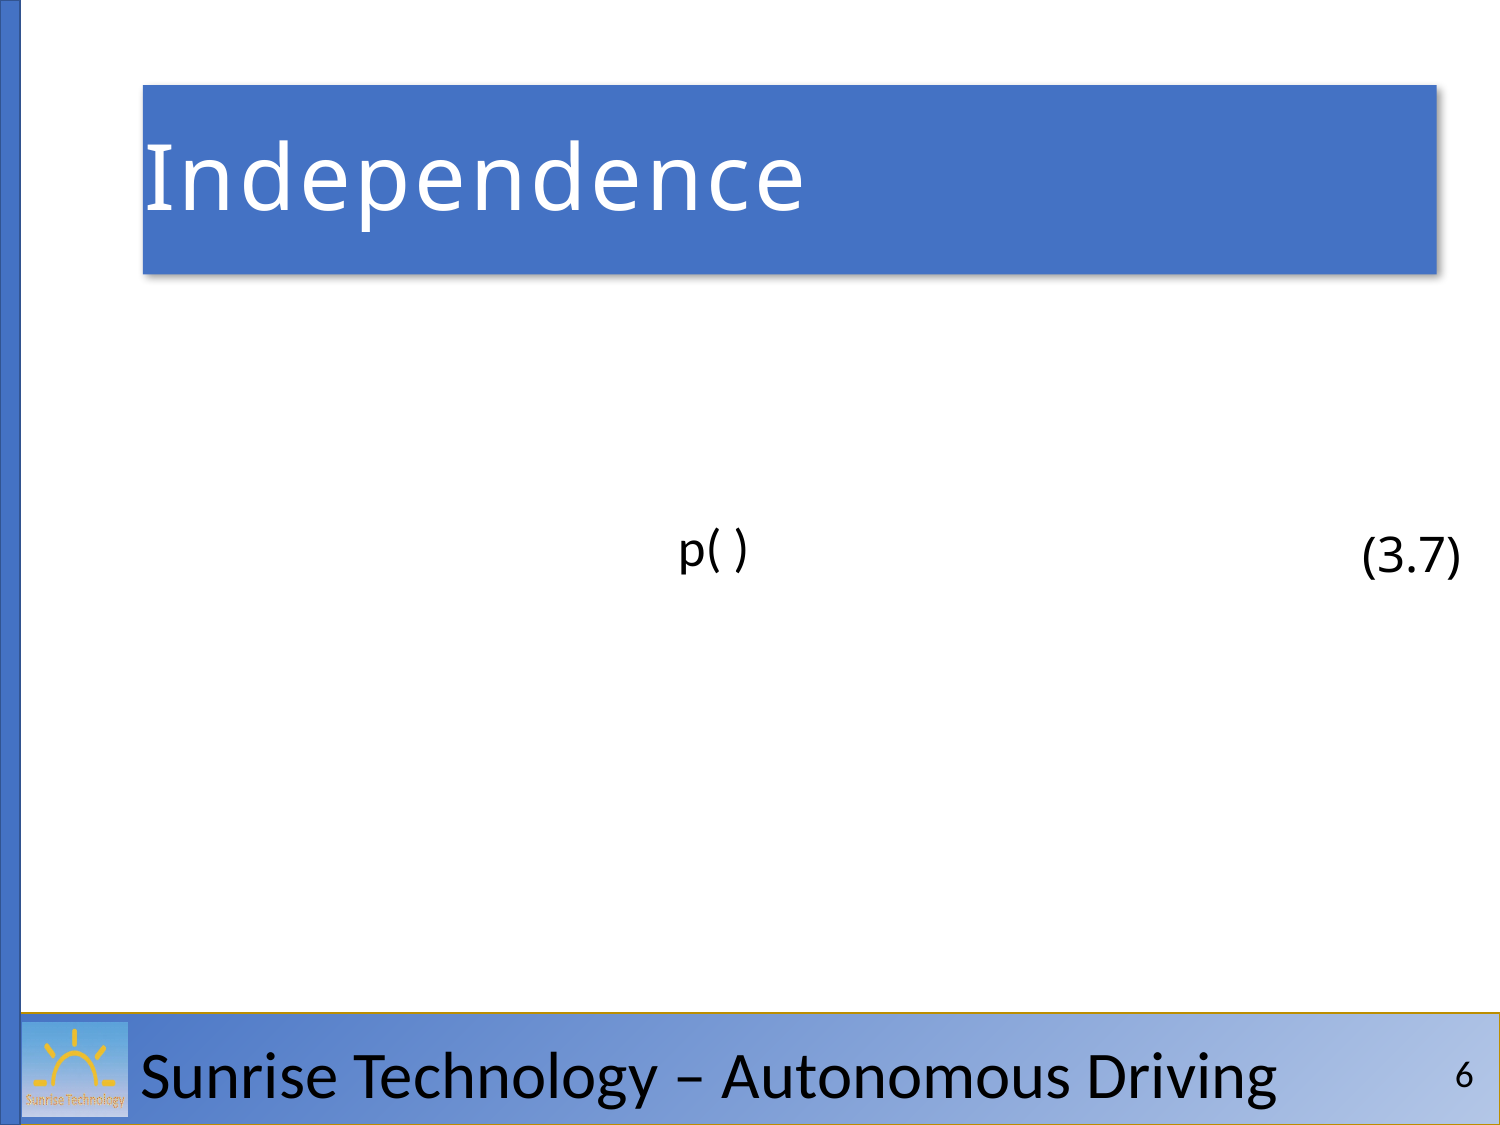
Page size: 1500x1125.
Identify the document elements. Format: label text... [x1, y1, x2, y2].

title Independence [142, 85, 1437, 275]
text_box (3.7) [1361, 521, 1466, 583]
picture [22, 1022, 128, 1117]
